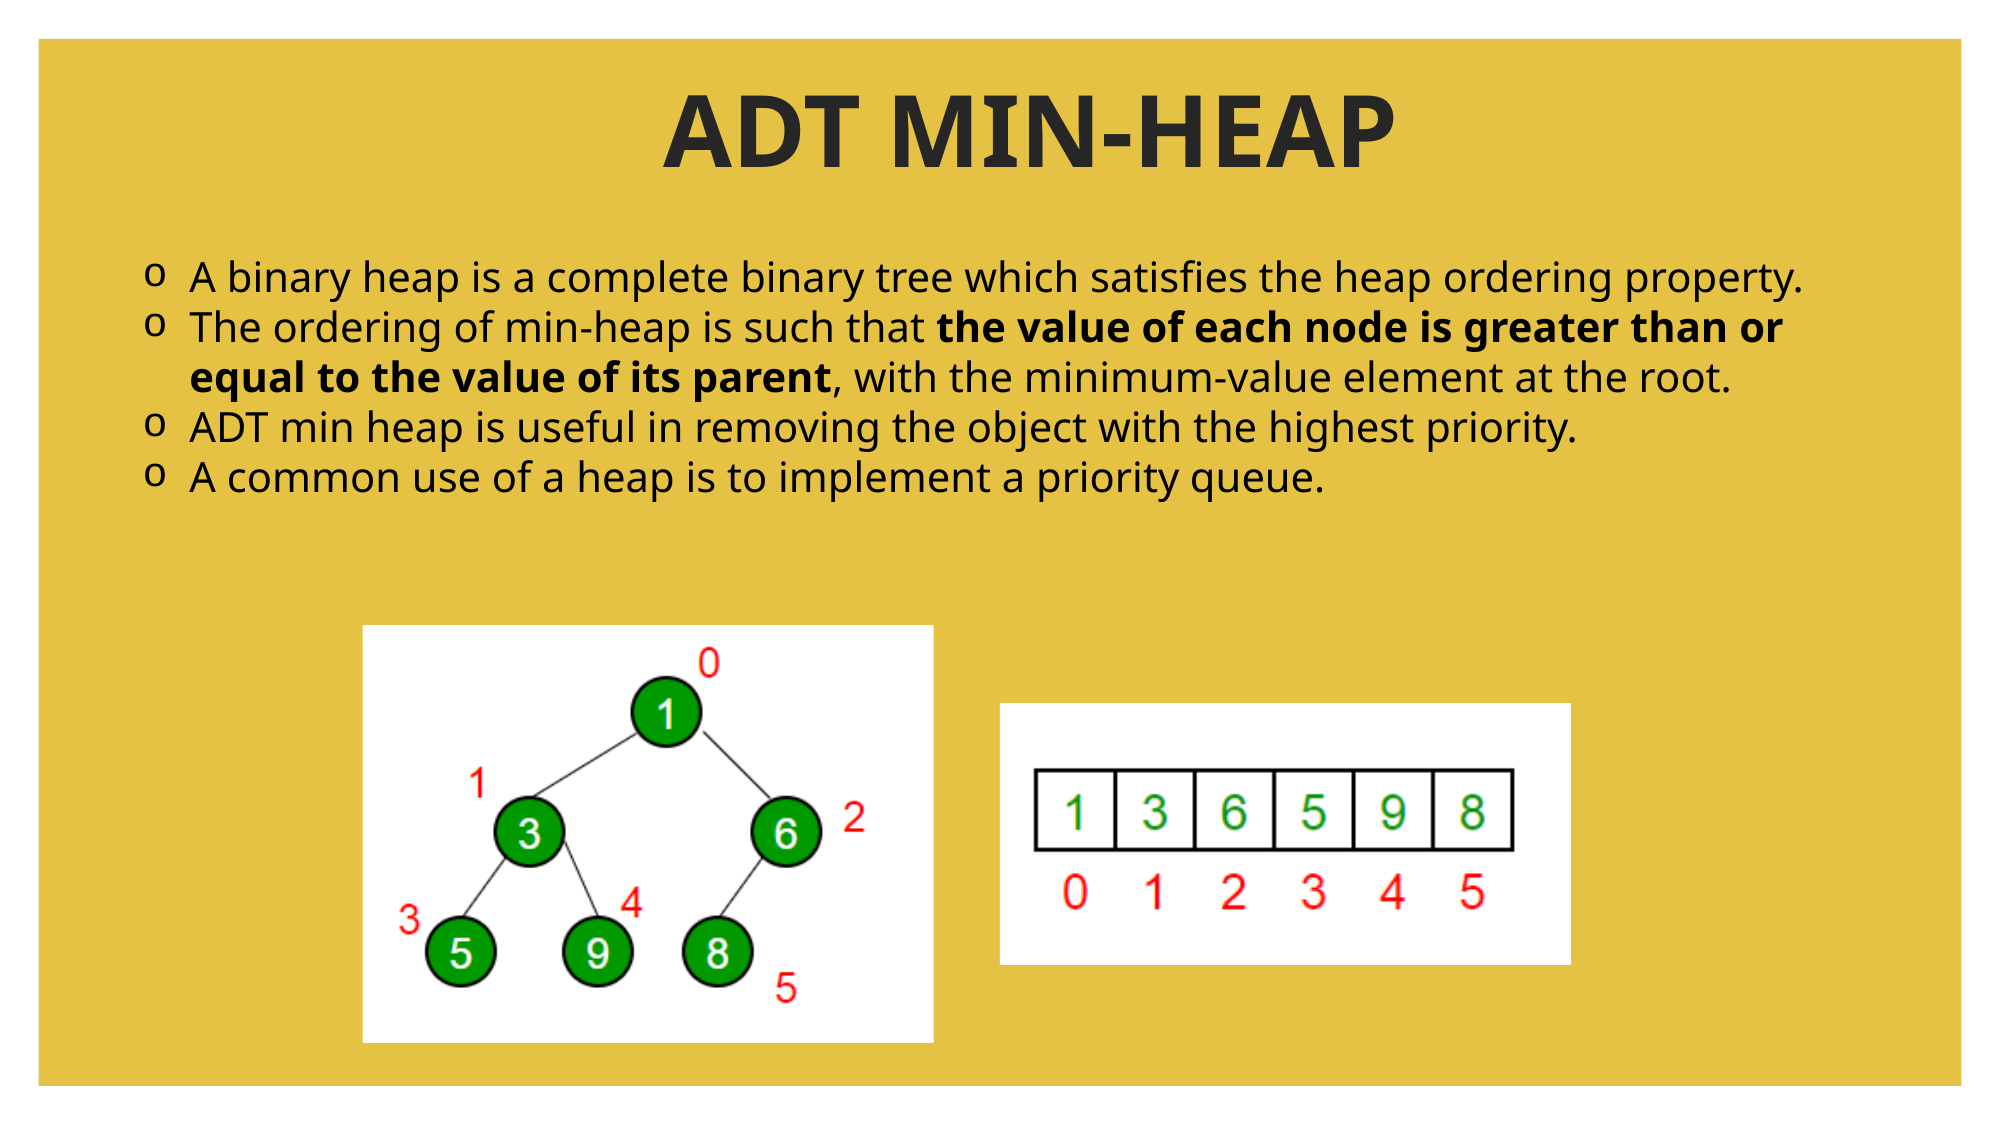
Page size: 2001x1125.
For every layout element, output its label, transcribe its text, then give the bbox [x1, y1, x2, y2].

text_box A binary heap is a complete binary tree which satisfies the heap ordering property. The ordering of min-heap is such that the value of each node is greater than or equal to the value of its parent, with the minimum-value element at the root. ADT min heap is useful in removing the object with the highest priority. A common use of a heap is to implement a priority queue. [127, 243, 1873, 509]
title ADT MIN-HEAP [648, 26, 1662, 244]
picture [362, 625, 934, 1043]
picture [999, 703, 1571, 965]
